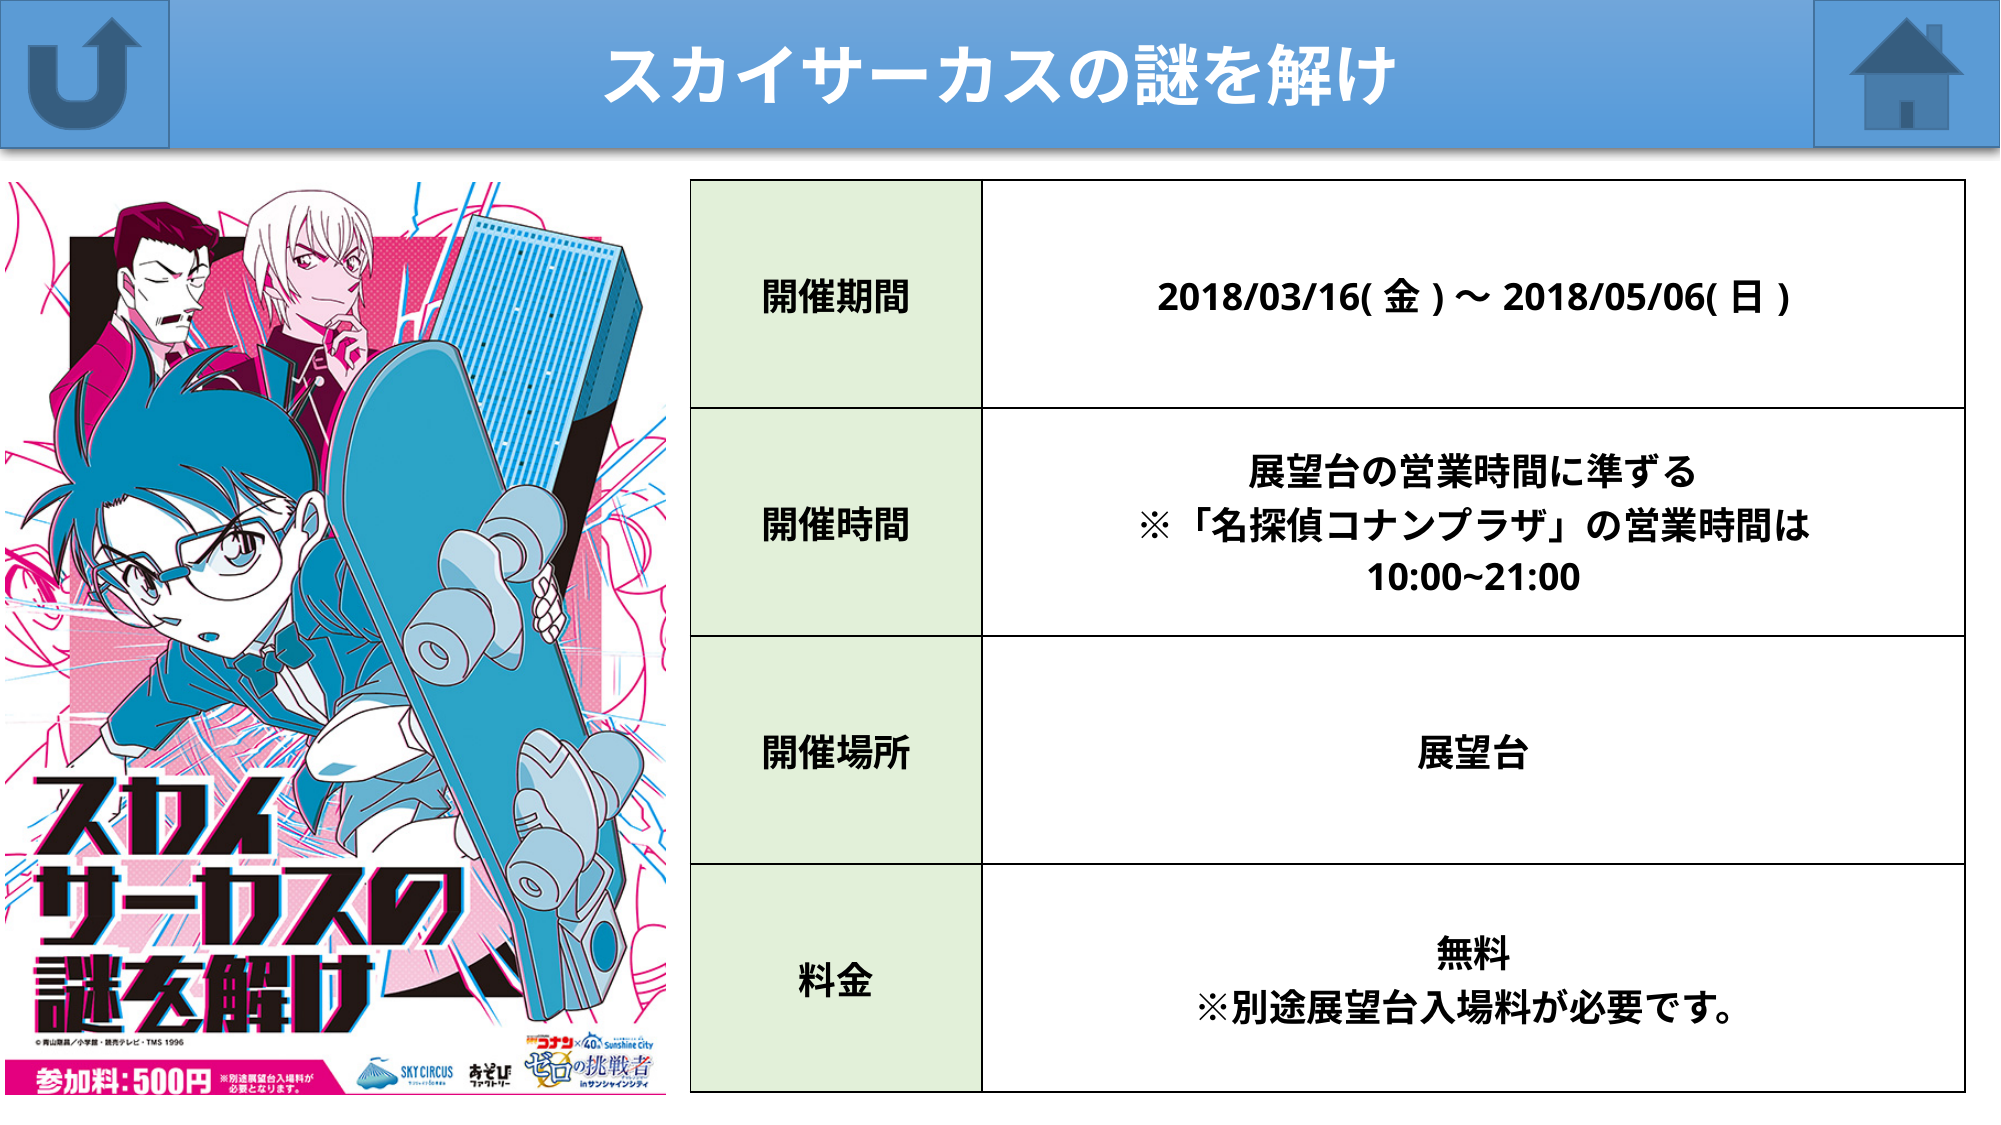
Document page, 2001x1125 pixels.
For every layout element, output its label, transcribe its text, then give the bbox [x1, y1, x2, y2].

table_cell 料金 [691, 865, 981, 1091]
table_cell 展望台の営業時間に準ずる ※「名探偵コナンプラザ」の営業時間は 10:00~21:00 [983, 409, 1964, 635]
text_box スカイサーカスの謎を解け [170, 0, 1813, 148]
table_header 開催期間 [691, 181, 981, 407]
text_box [1813, 0, 2000, 148]
text_box [0, 0, 170, 149]
picture [4, 182, 666, 1095]
table_cell 開催時間 [691, 409, 981, 635]
table_cell 開催場所 [691, 637, 981, 863]
table_header 2018/03/16(金)〜2018/05/06(日) [983, 181, 1964, 407]
table_cell 無料 ※別途展望台入場料が必要です。 [983, 865, 1964, 1091]
table_cell 展望台 [983, 637, 1964, 863]
